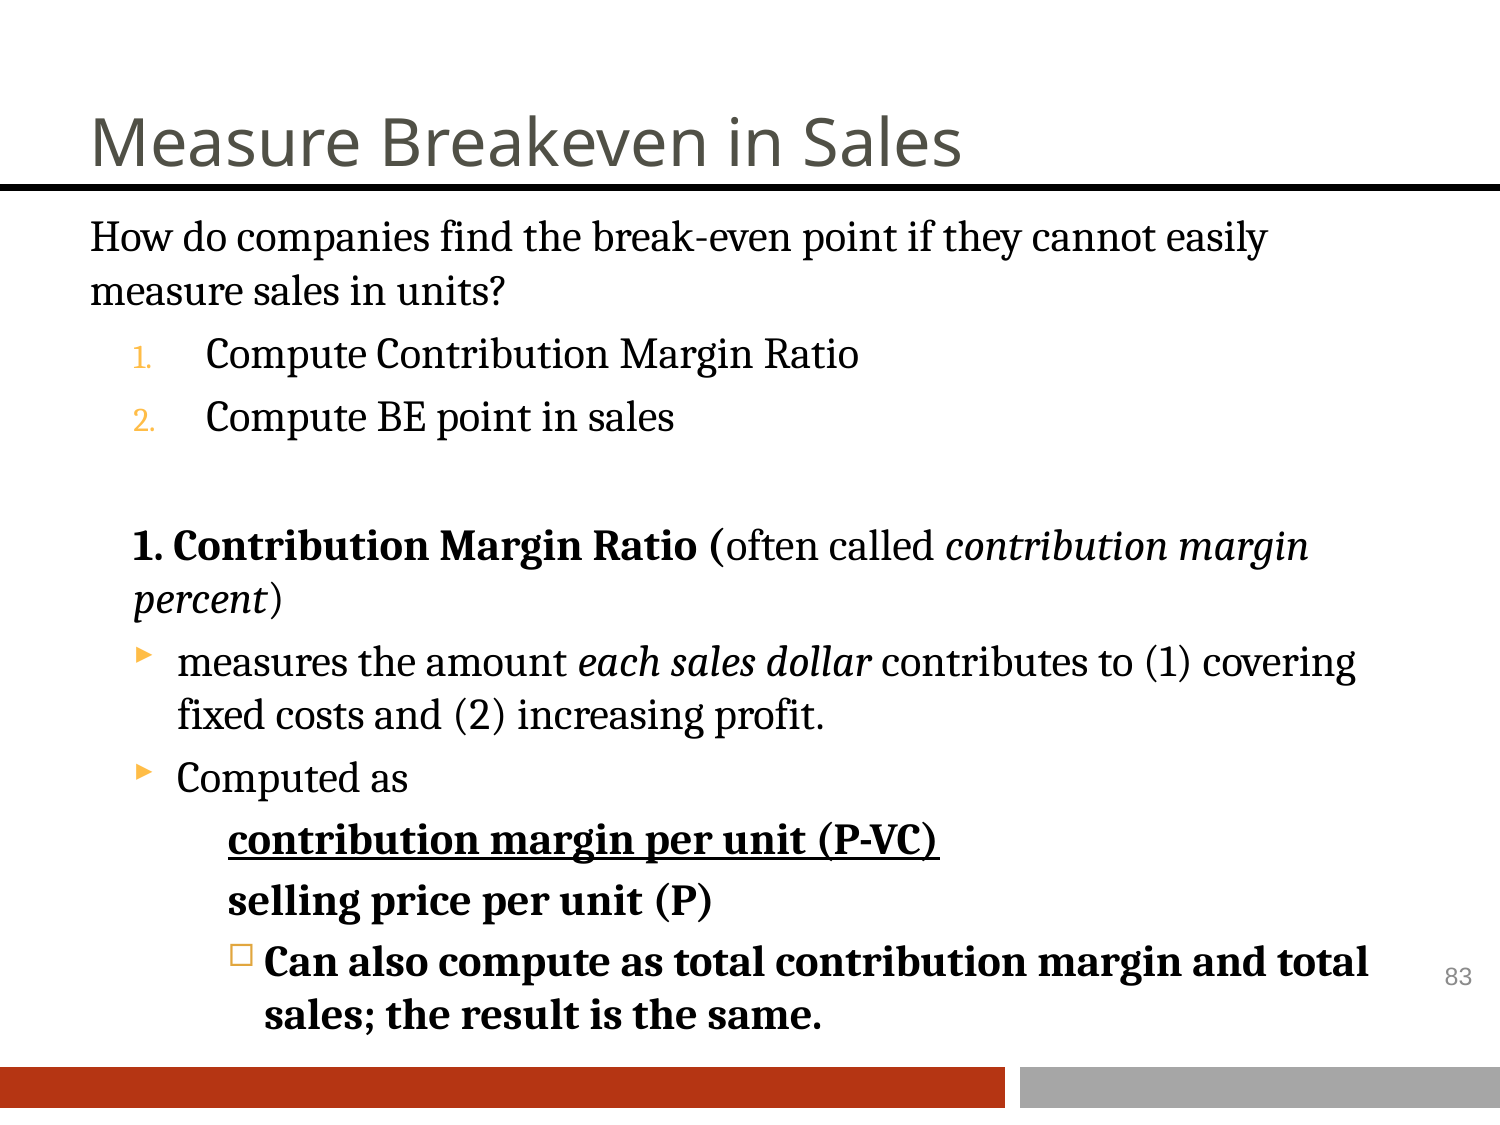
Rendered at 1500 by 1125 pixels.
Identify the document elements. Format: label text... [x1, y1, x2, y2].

list How do companies find the break-even point if they cannot easily measure sales in units? Compute Contribution Margin Ratio Compute BE point in sales 1. Contribution Margin Ratio (often called contribution margin percent) measures the amount each sales dollar contributes to (1) covering fixed costs and (2) increasing profit. Computed as contribution margin per unit (P-VC) selling price per unit (P) Can also compute as total contribution margin and total sales; the result is the same. [75, 200, 1425, 1050]
slide_number 83 [1149, 945, 1488, 1006]
title Measure Breakeven in Sales [75, 24, 1425, 188]
